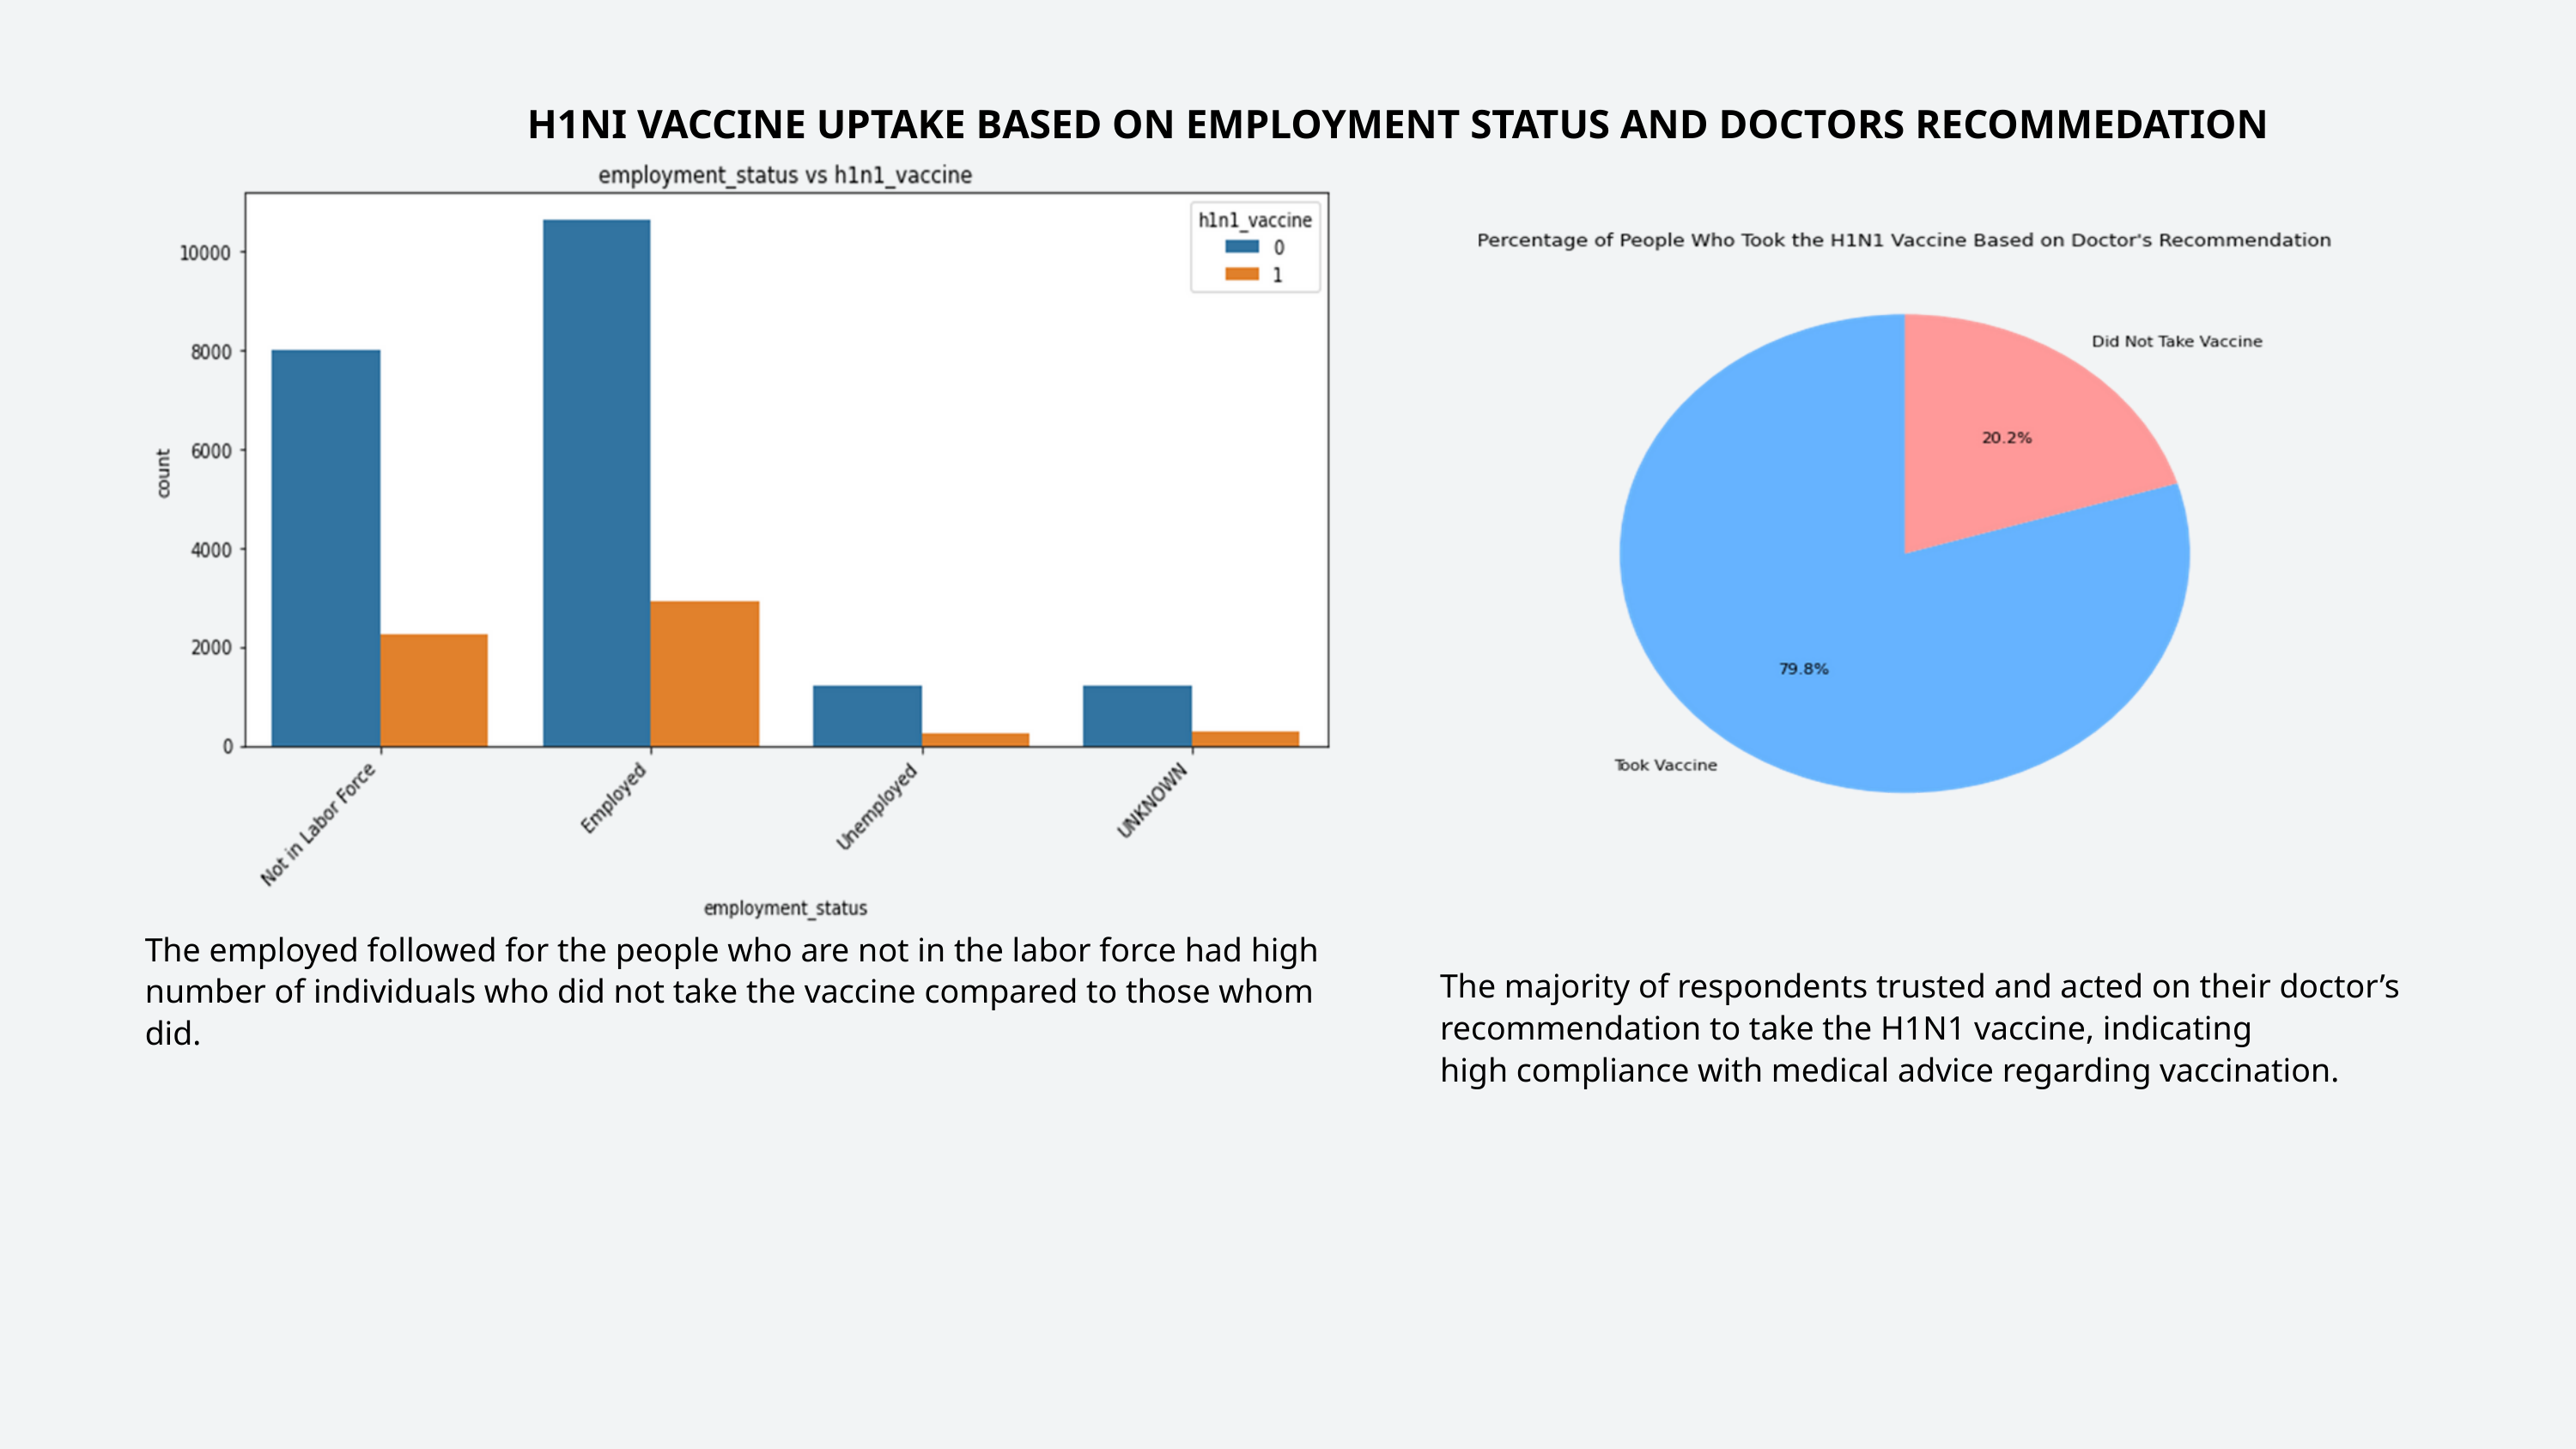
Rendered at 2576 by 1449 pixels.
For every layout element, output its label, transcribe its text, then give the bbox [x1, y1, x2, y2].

text_box The employed followed for the people who are not in the labor force had high number of individuals who did not take the vaccine compared to those whom did. [144, 925, 1322, 1052]
text_box [144, 152, 2331, 930]
text_box The majority of respondents trusted and acted on their doctor’s recommendation to take the H1N1 vaccine, indicating high compliance with medical advice regarding vaccination. [1440, 962, 2478, 1126]
text_box H1NI VACCINE UPTAKE BASED ON EMPLOYMENT STATUS AND DOCTORS RECOMMEDATION [319, 94, 2478, 147]
